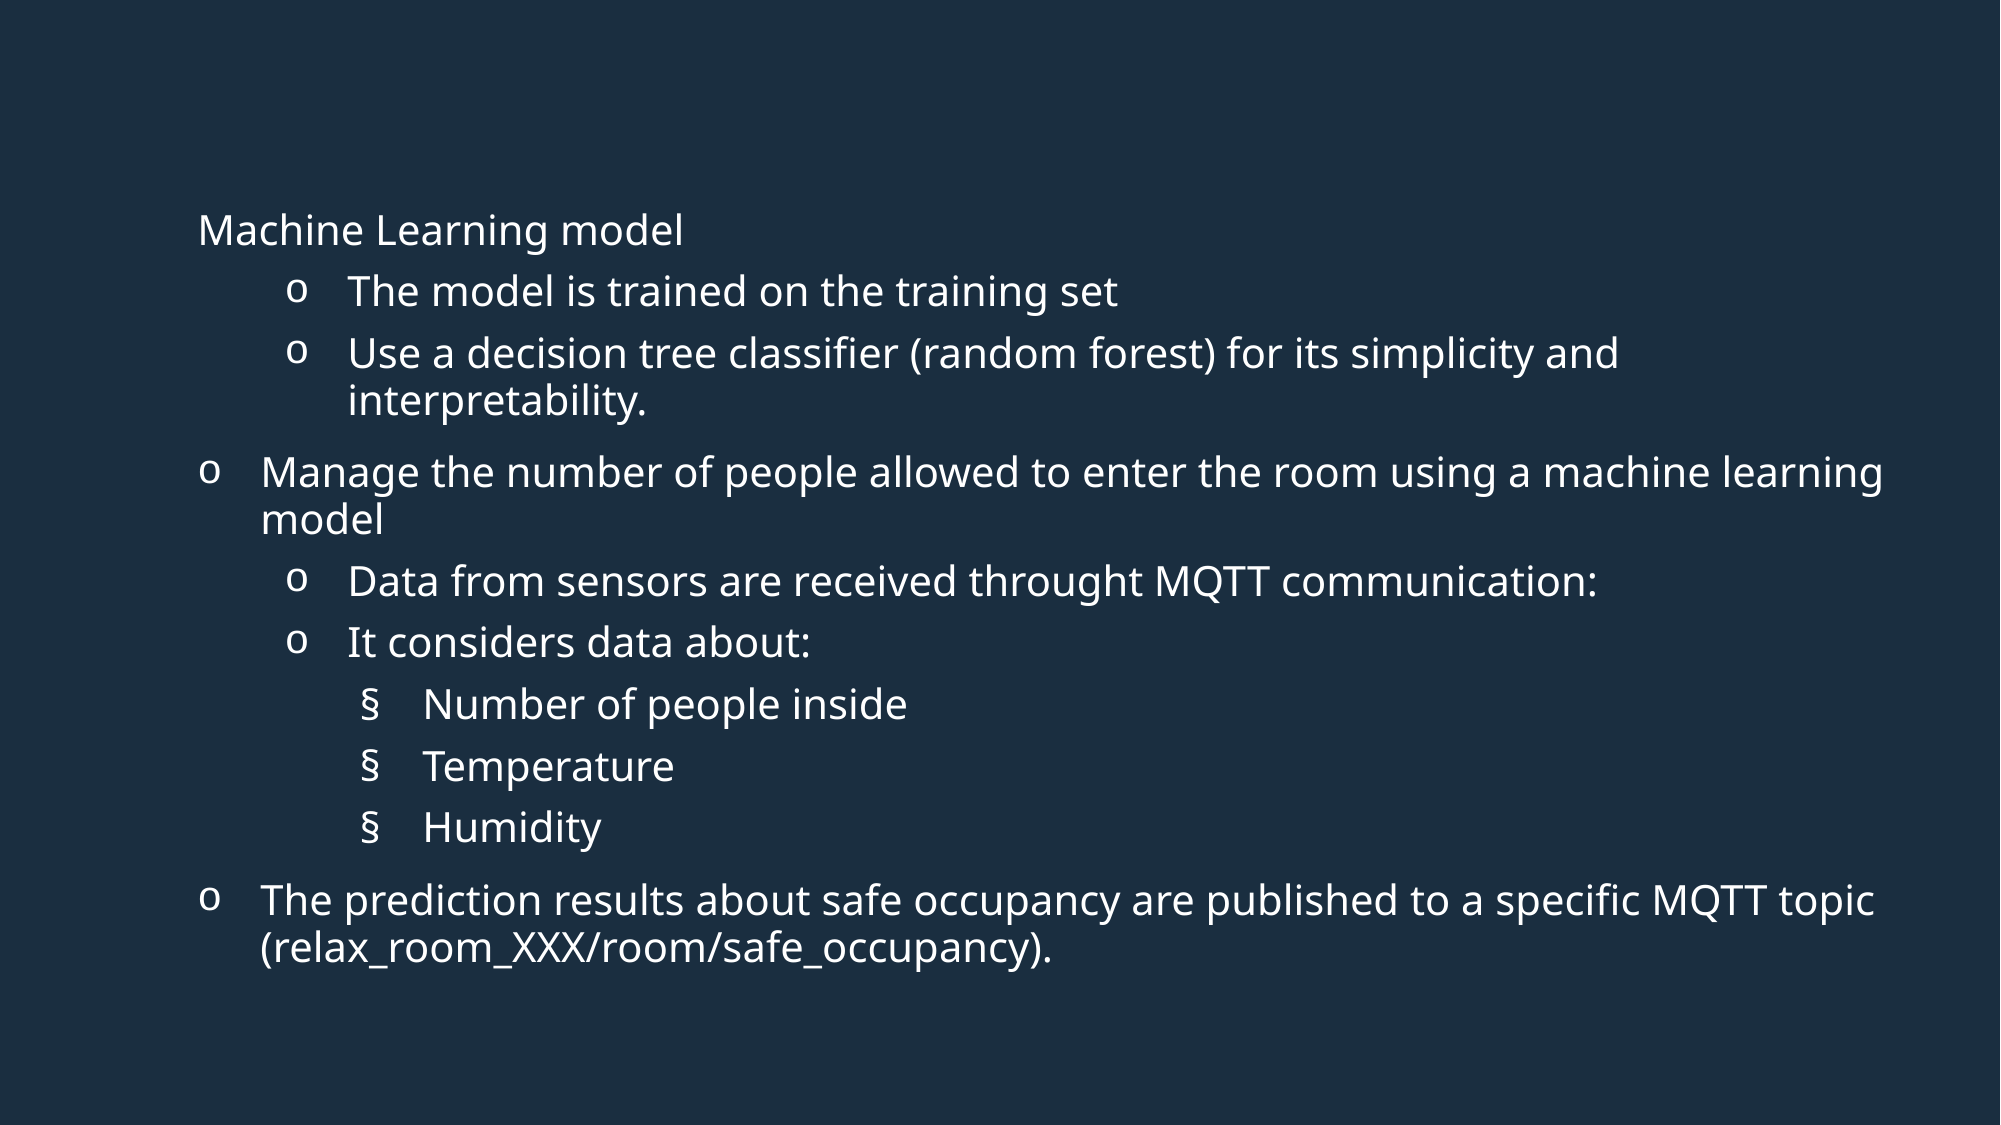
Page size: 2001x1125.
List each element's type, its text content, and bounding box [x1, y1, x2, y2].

list Machine Learning model The model is trained on the training set Use a decision tree classifier (random forest) for its simplicity and interpretability. Manage the number of people allowed to enter the room using a machine learning model Data from sensors are received throught MQTT communication: It considers data about: Number of people inside Temperature Humidity The prediction results about safe occupancy are published to a specific MQTT topic (relax_room_XXX/room/safe_occupancy). [182, 139, 1920, 985]
